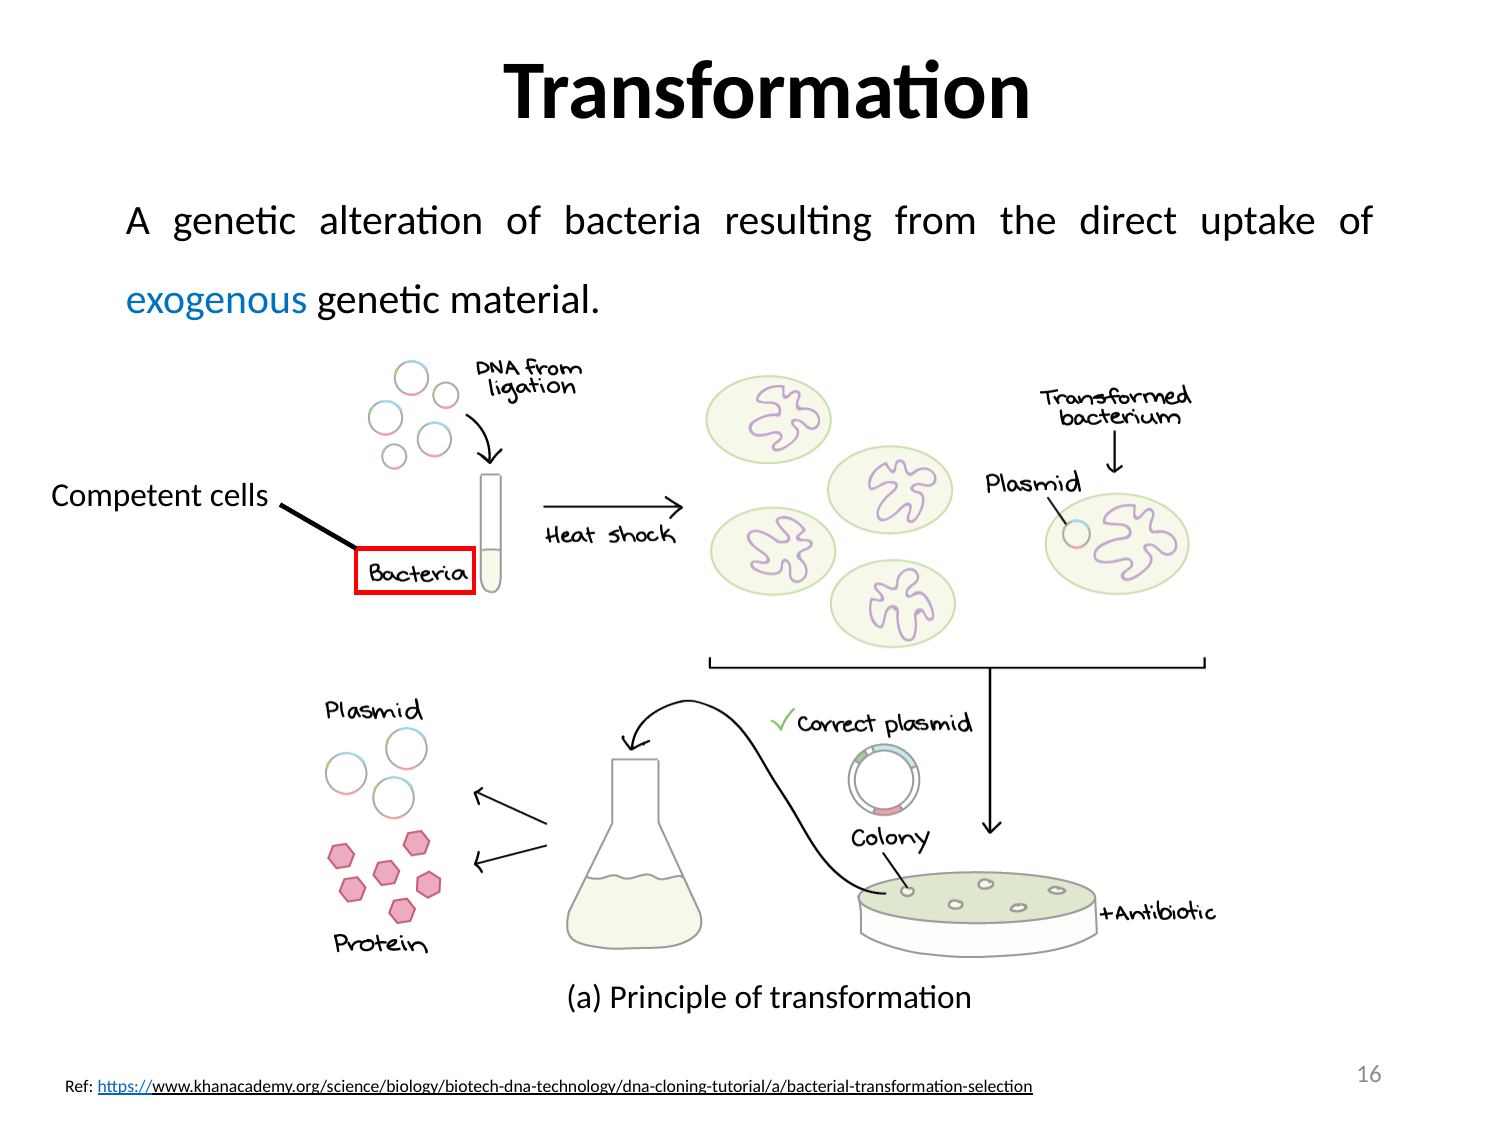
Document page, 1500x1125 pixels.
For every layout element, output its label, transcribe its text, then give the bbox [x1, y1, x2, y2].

text_box Competent cells [28, 466, 279, 521]
text_box (a) Principle of transformation [542, 969, 997, 1023]
picture [279, 332, 1220, 969]
text_box A genetic alteration of bacteria resulting from the direct uptake of exogenous genetic material. [111, 156, 1389, 330]
text_box Transformation [167, 27, 1369, 143]
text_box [280, 504, 357, 549]
text_box Ref: https://www.khanacademy.org/science/biology/biotech-dna-technology/dna-cloning-tutorial/a/bacterial-transformation-selection [50, 1066, 1088, 1103]
slide_number 16 [1059, 1042, 1397, 1103]
